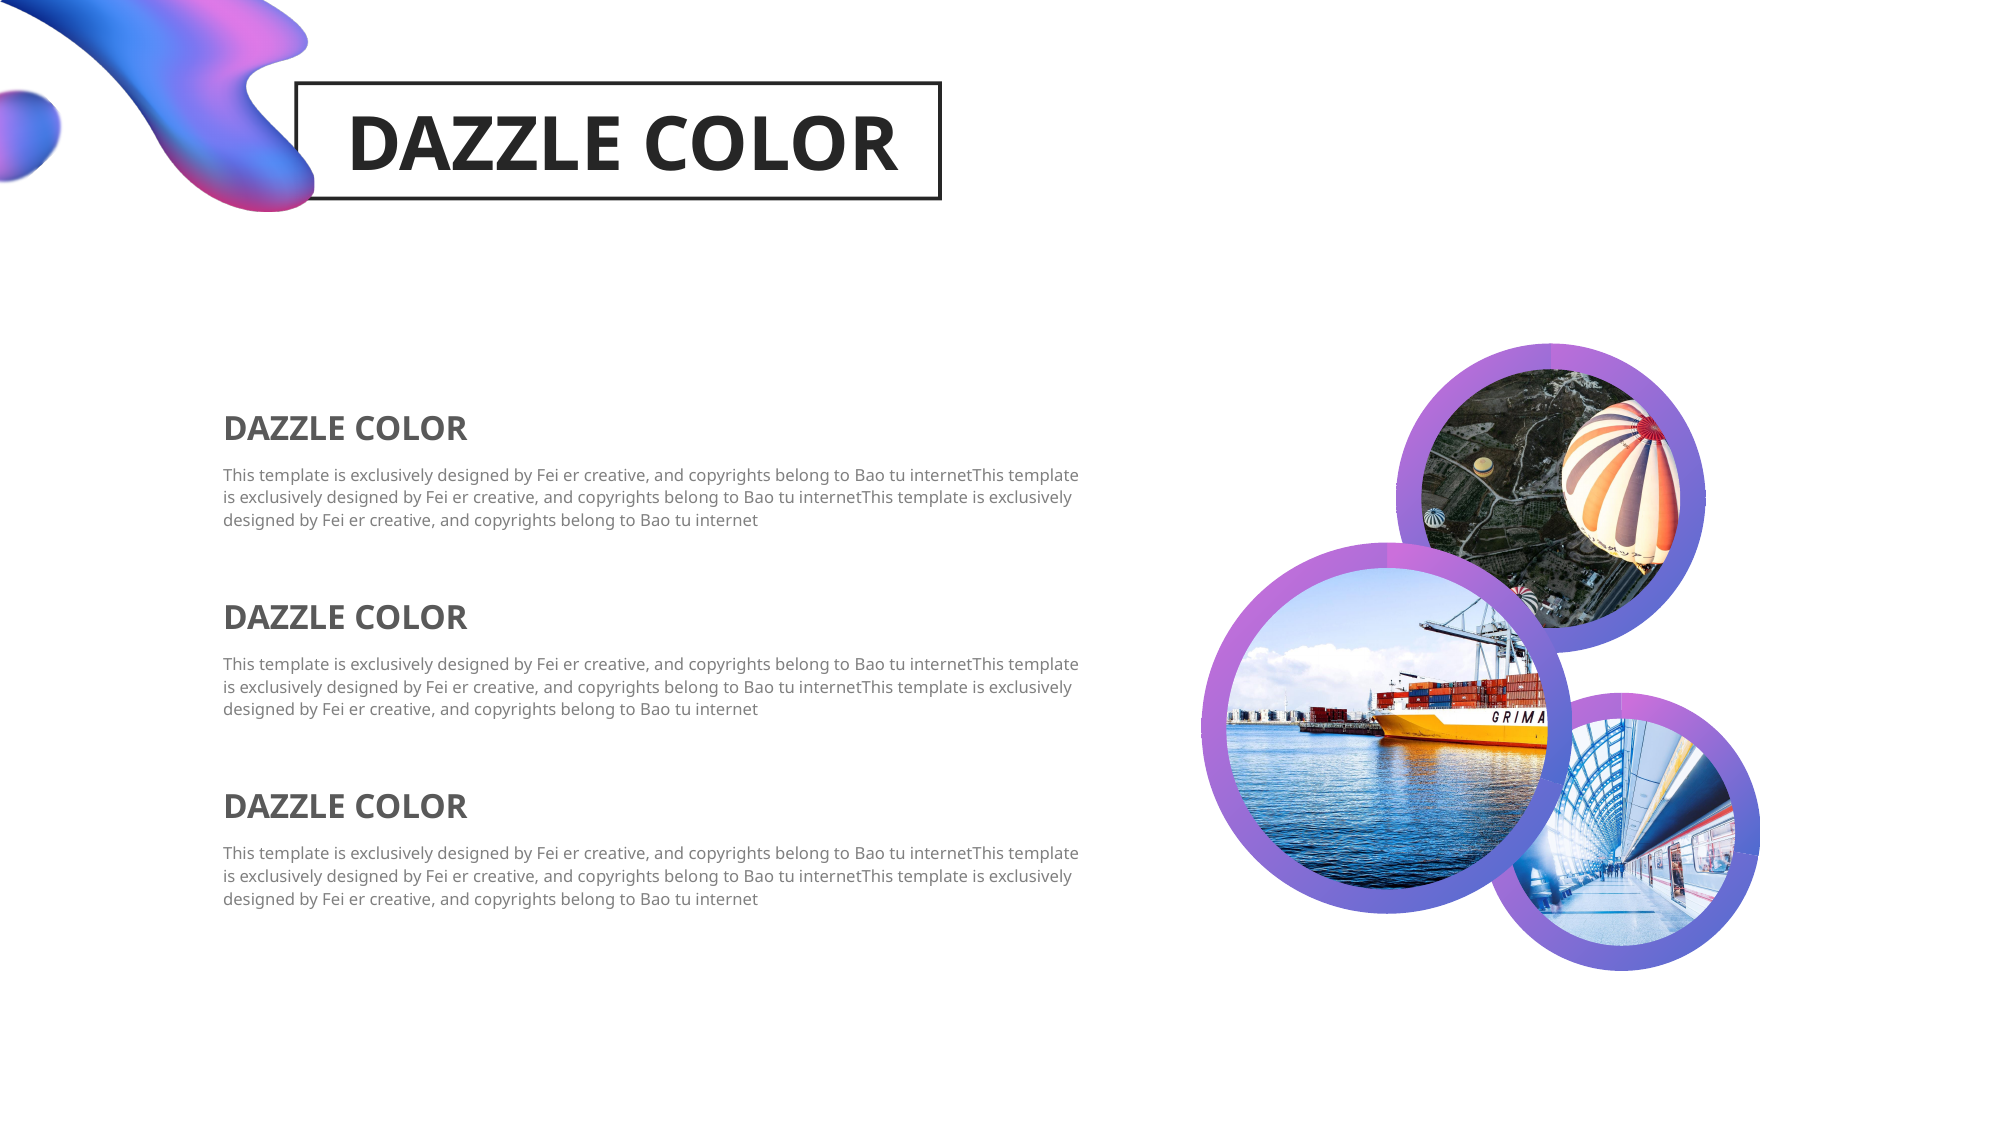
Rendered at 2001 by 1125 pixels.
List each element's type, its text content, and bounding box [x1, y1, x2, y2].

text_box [208, 588, 1101, 726]
text_box [315, 80, 943, 202]
picture [0, 0, 315, 263]
text_box DAZZLE COLOR [331, 87, 914, 193]
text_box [1199, 341, 1763, 974]
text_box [208, 399, 1101, 537]
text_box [208, 778, 1101, 916]
